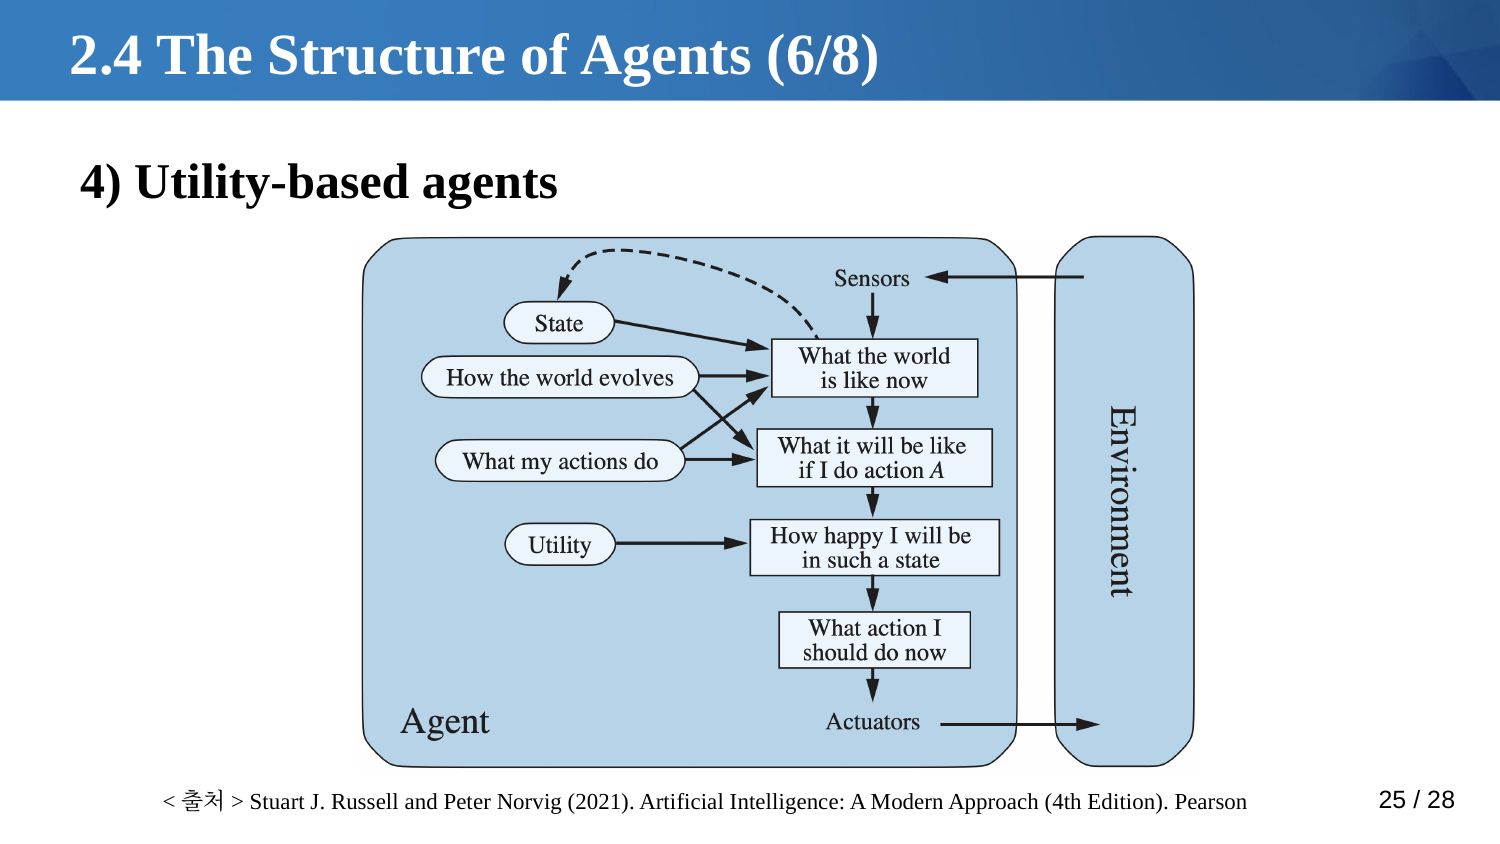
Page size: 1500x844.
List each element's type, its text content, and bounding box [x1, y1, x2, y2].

text_box 2.4 The Structure of Agents (6/8) [54, 22, 1119, 80]
picture [358, 233, 1200, 772]
text_box <출처> Stuart J. Russell and Peter Norvig (2021). Artificial Intelligence: A Modern Approach (4th Edition). Pearson [147, 778, 1412, 822]
picture [0, 0, 1500, 103]
text_box 4) Utility-based agents [64, 150, 1106, 208]
